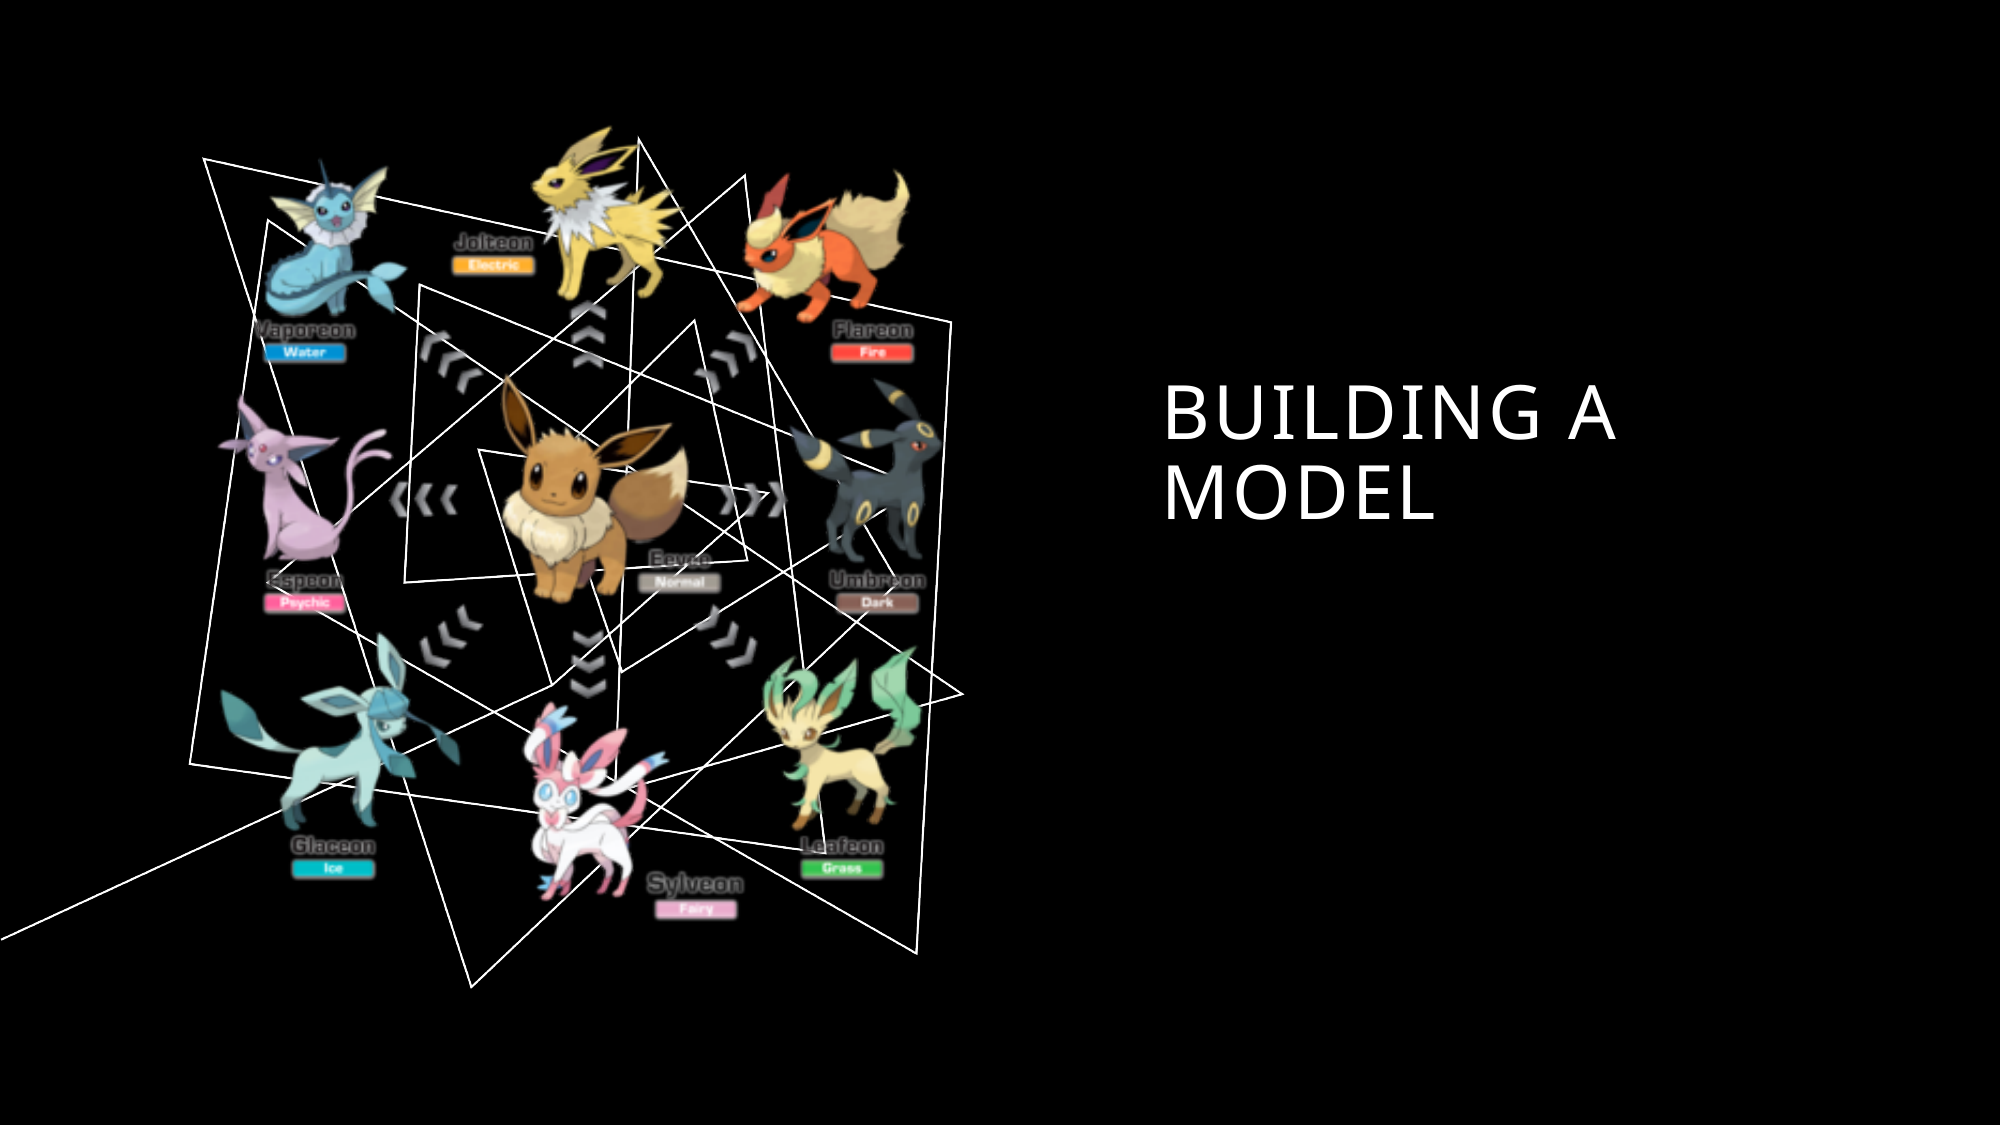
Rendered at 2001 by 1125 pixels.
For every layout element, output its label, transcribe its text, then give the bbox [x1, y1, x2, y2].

title building a model [1146, 352, 1833, 634]
picture [0, 117, 965, 989]
